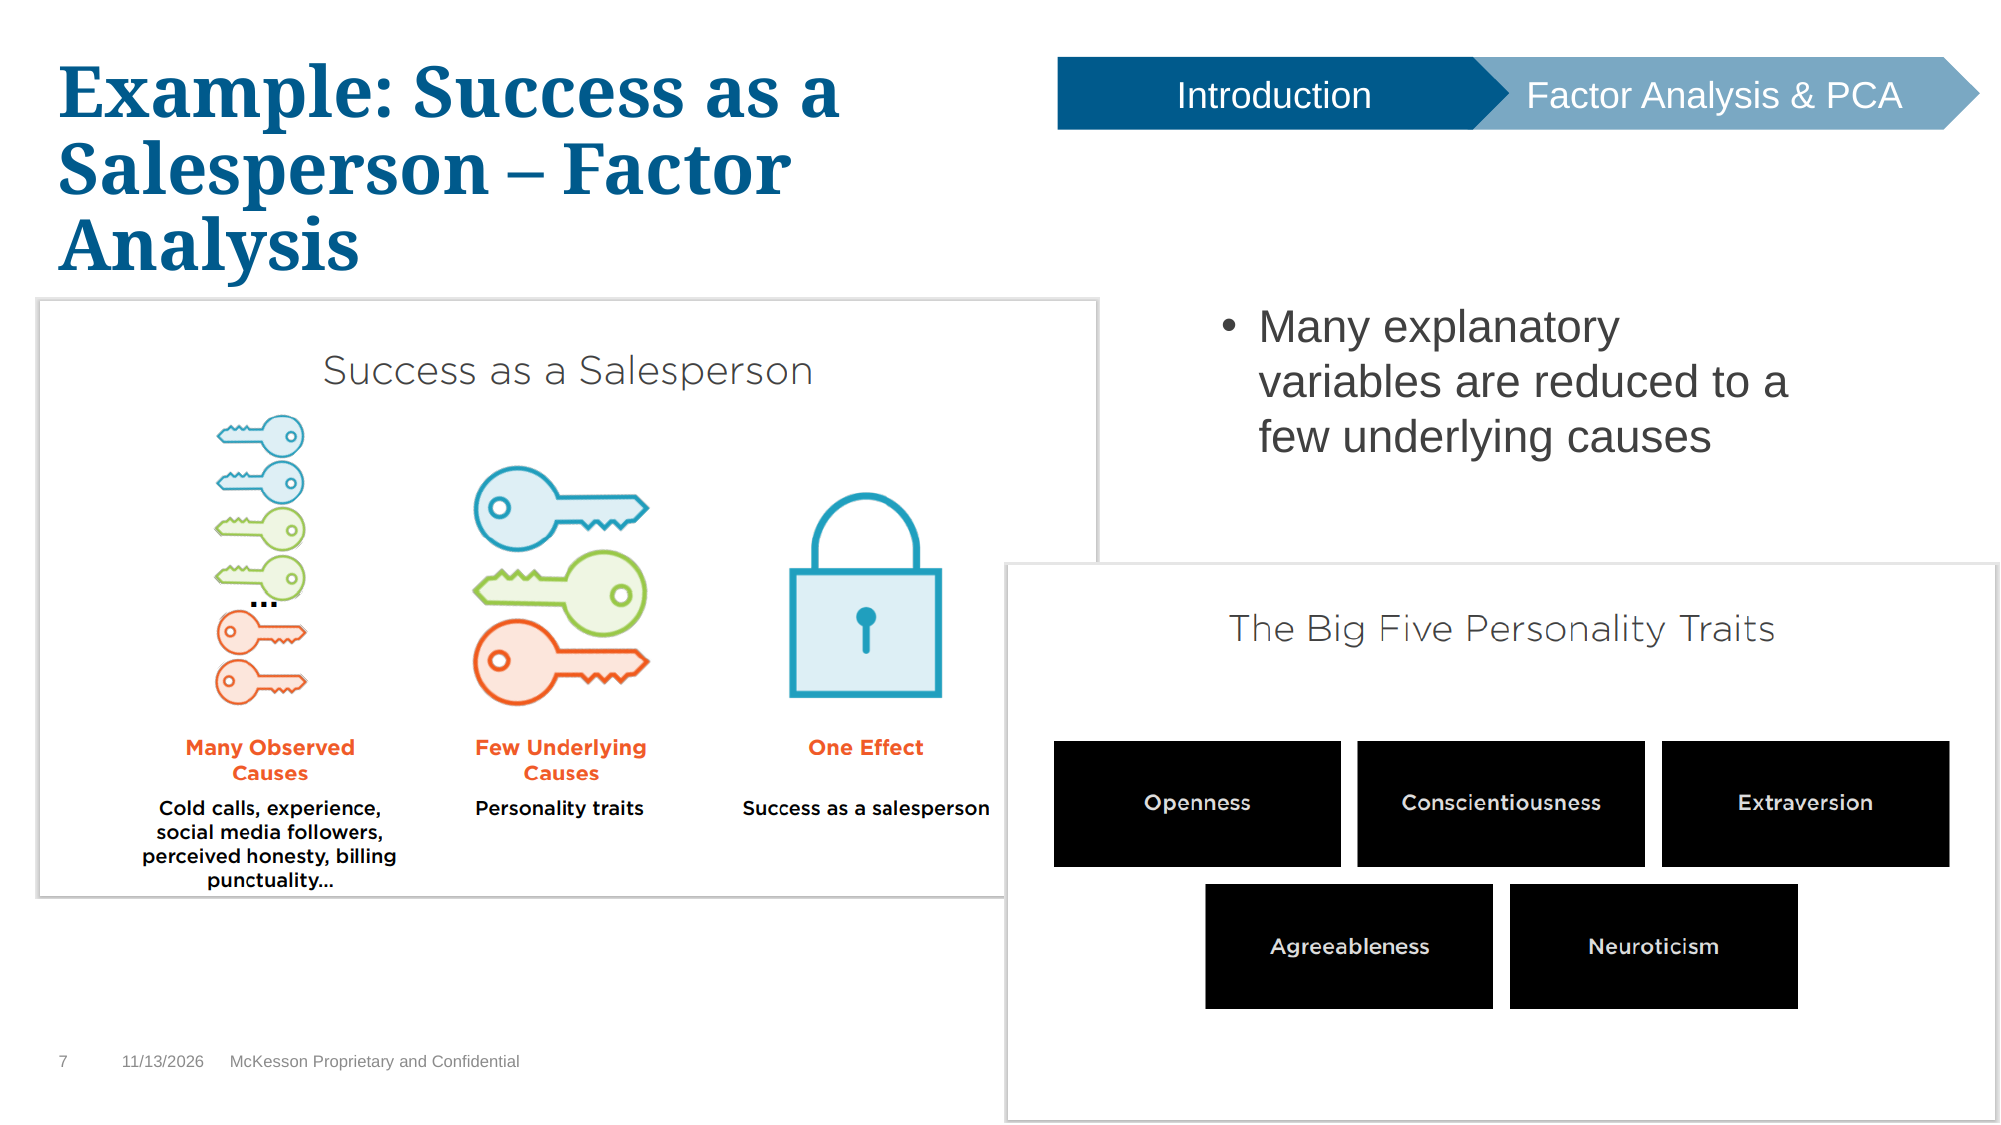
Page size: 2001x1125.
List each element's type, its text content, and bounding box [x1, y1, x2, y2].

slide_number 7 [58, 1040, 117, 1071]
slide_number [121, 1040, 225, 1071]
list Many explanatory variables are reduced to a few underlying causes [1221, 296, 1812, 562]
footer McKesson Proprietary and Confidential [229, 1040, 905, 1071]
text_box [1057, 56, 1980, 130]
picture [35, 297, 2000, 1123]
title Example: Success as a Salesperson – Factor Analysis [58, 56, 905, 153]
